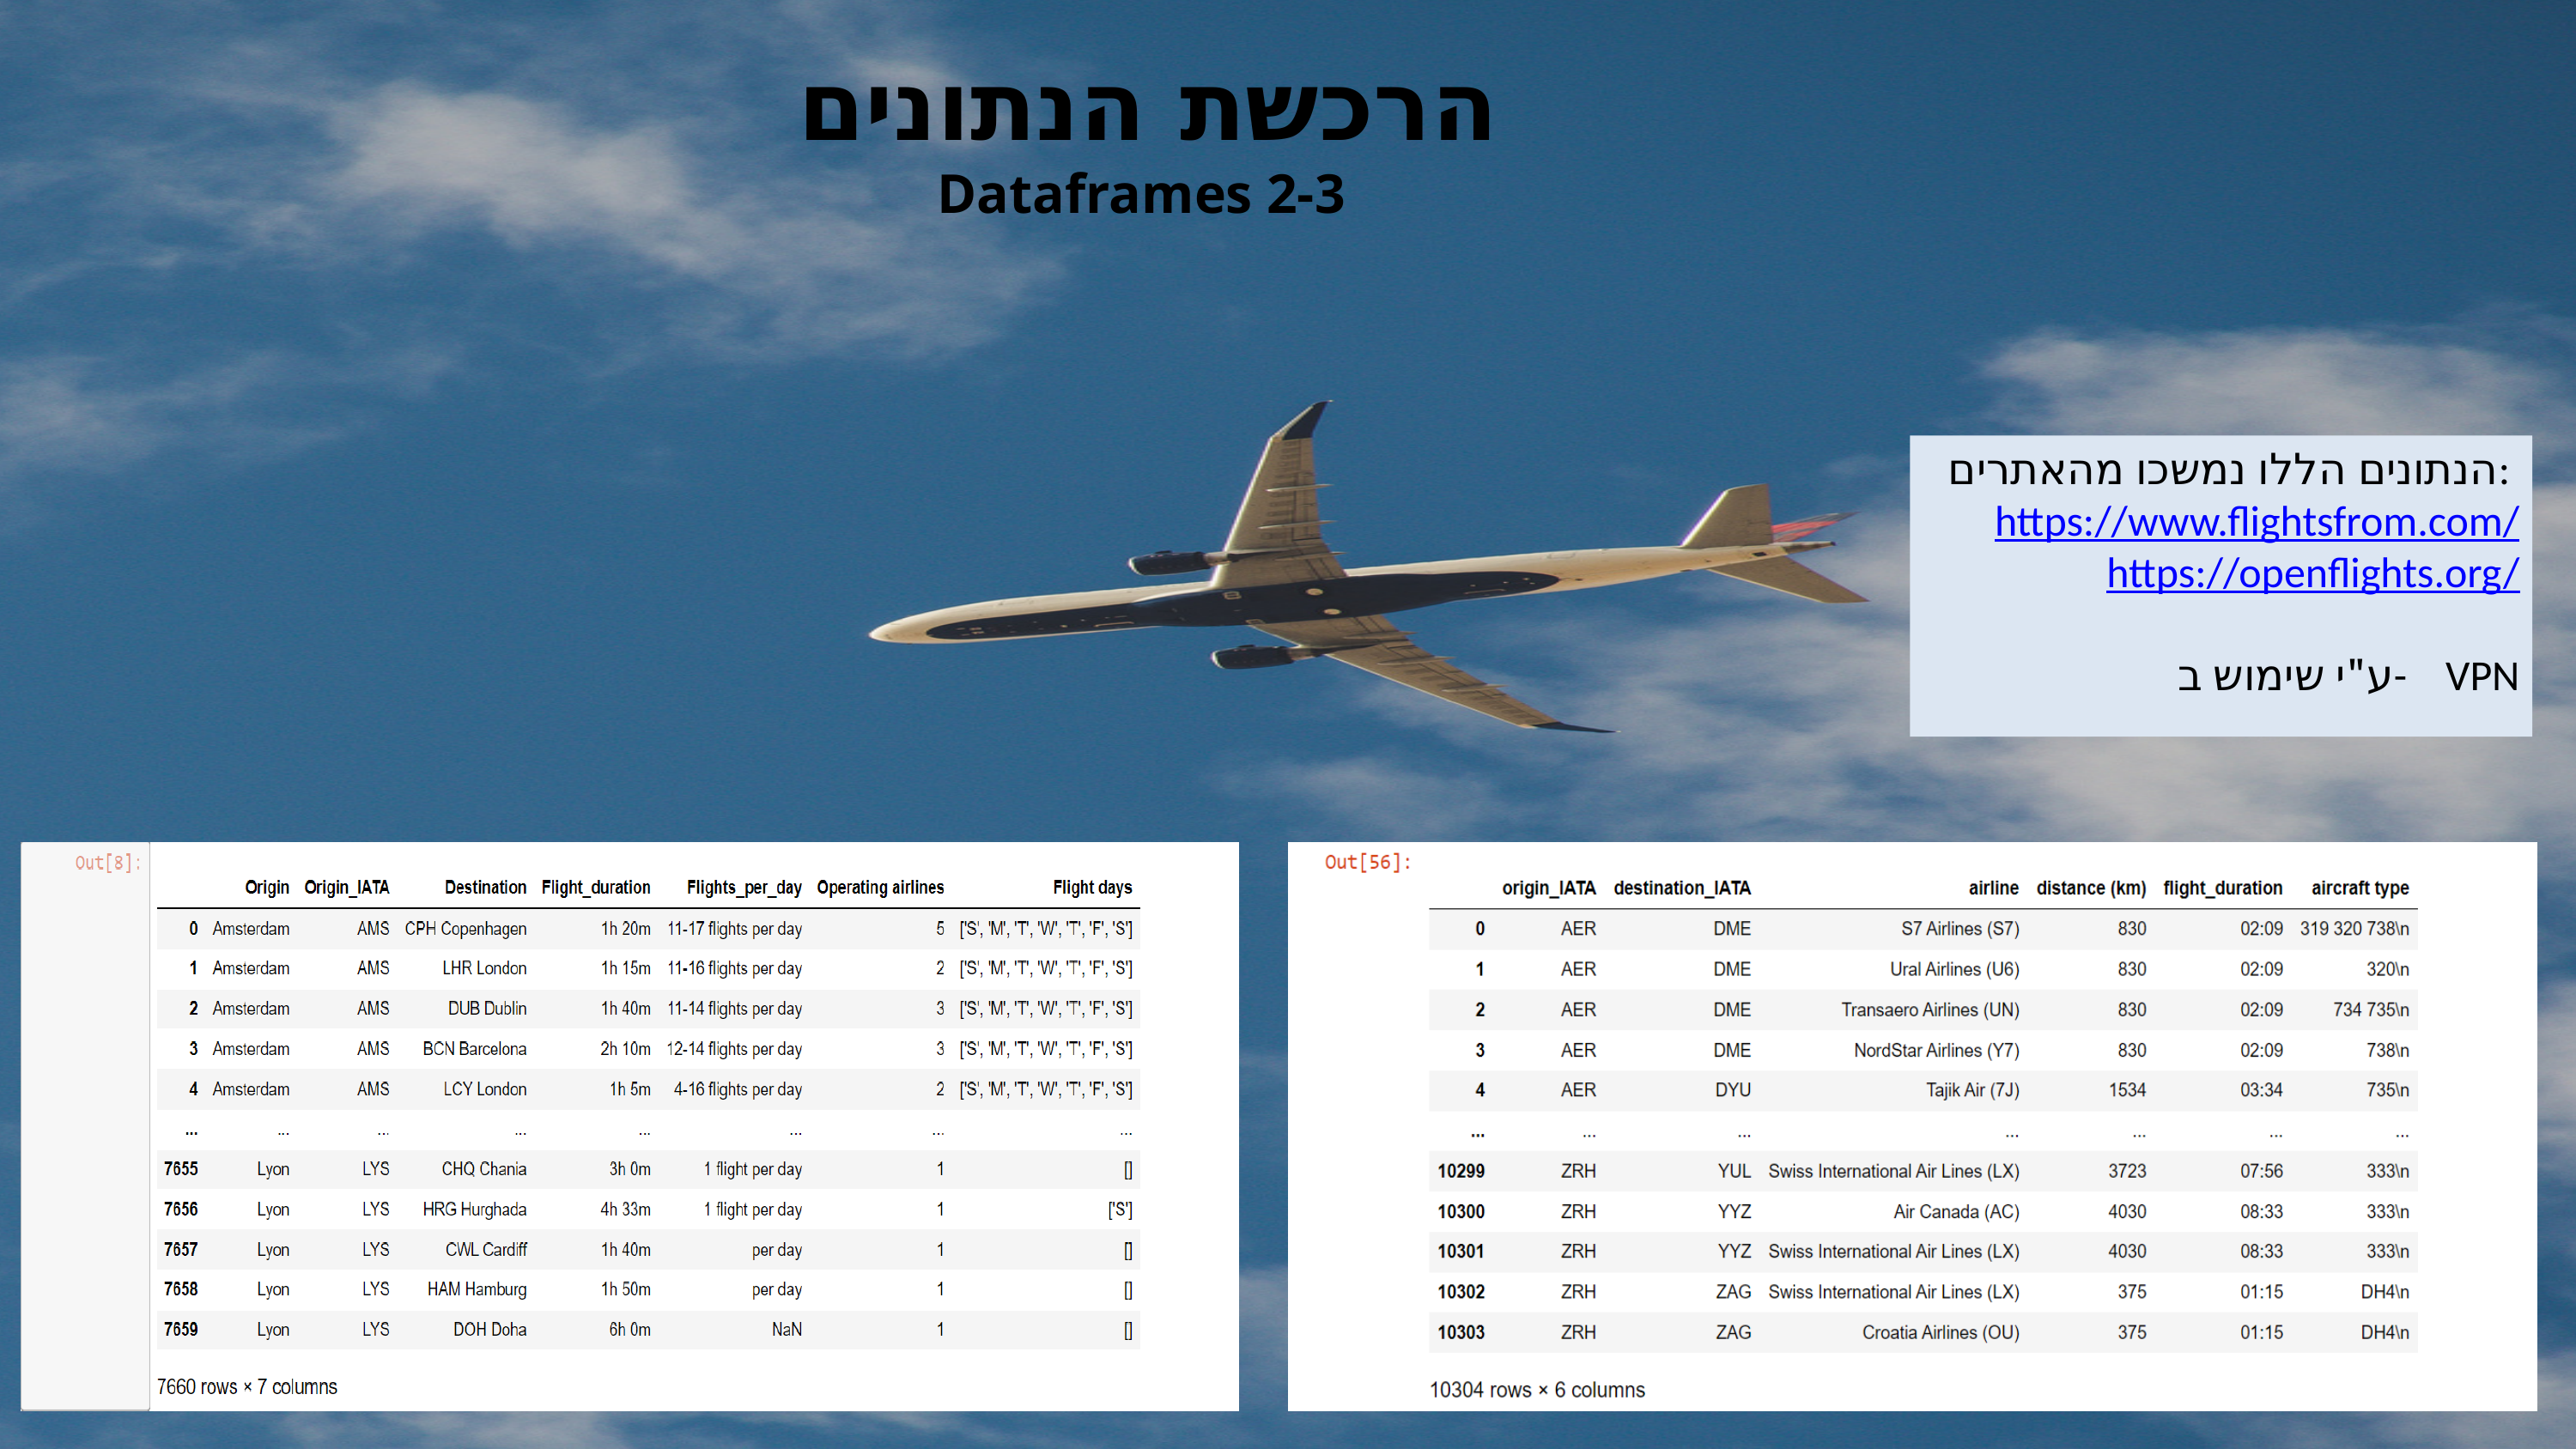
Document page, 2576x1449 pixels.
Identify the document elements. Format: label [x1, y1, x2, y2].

picture [21, 841, 1239, 1411]
picture [1287, 841, 2537, 1411]
text_box [0, 0, 2576, 1449]
